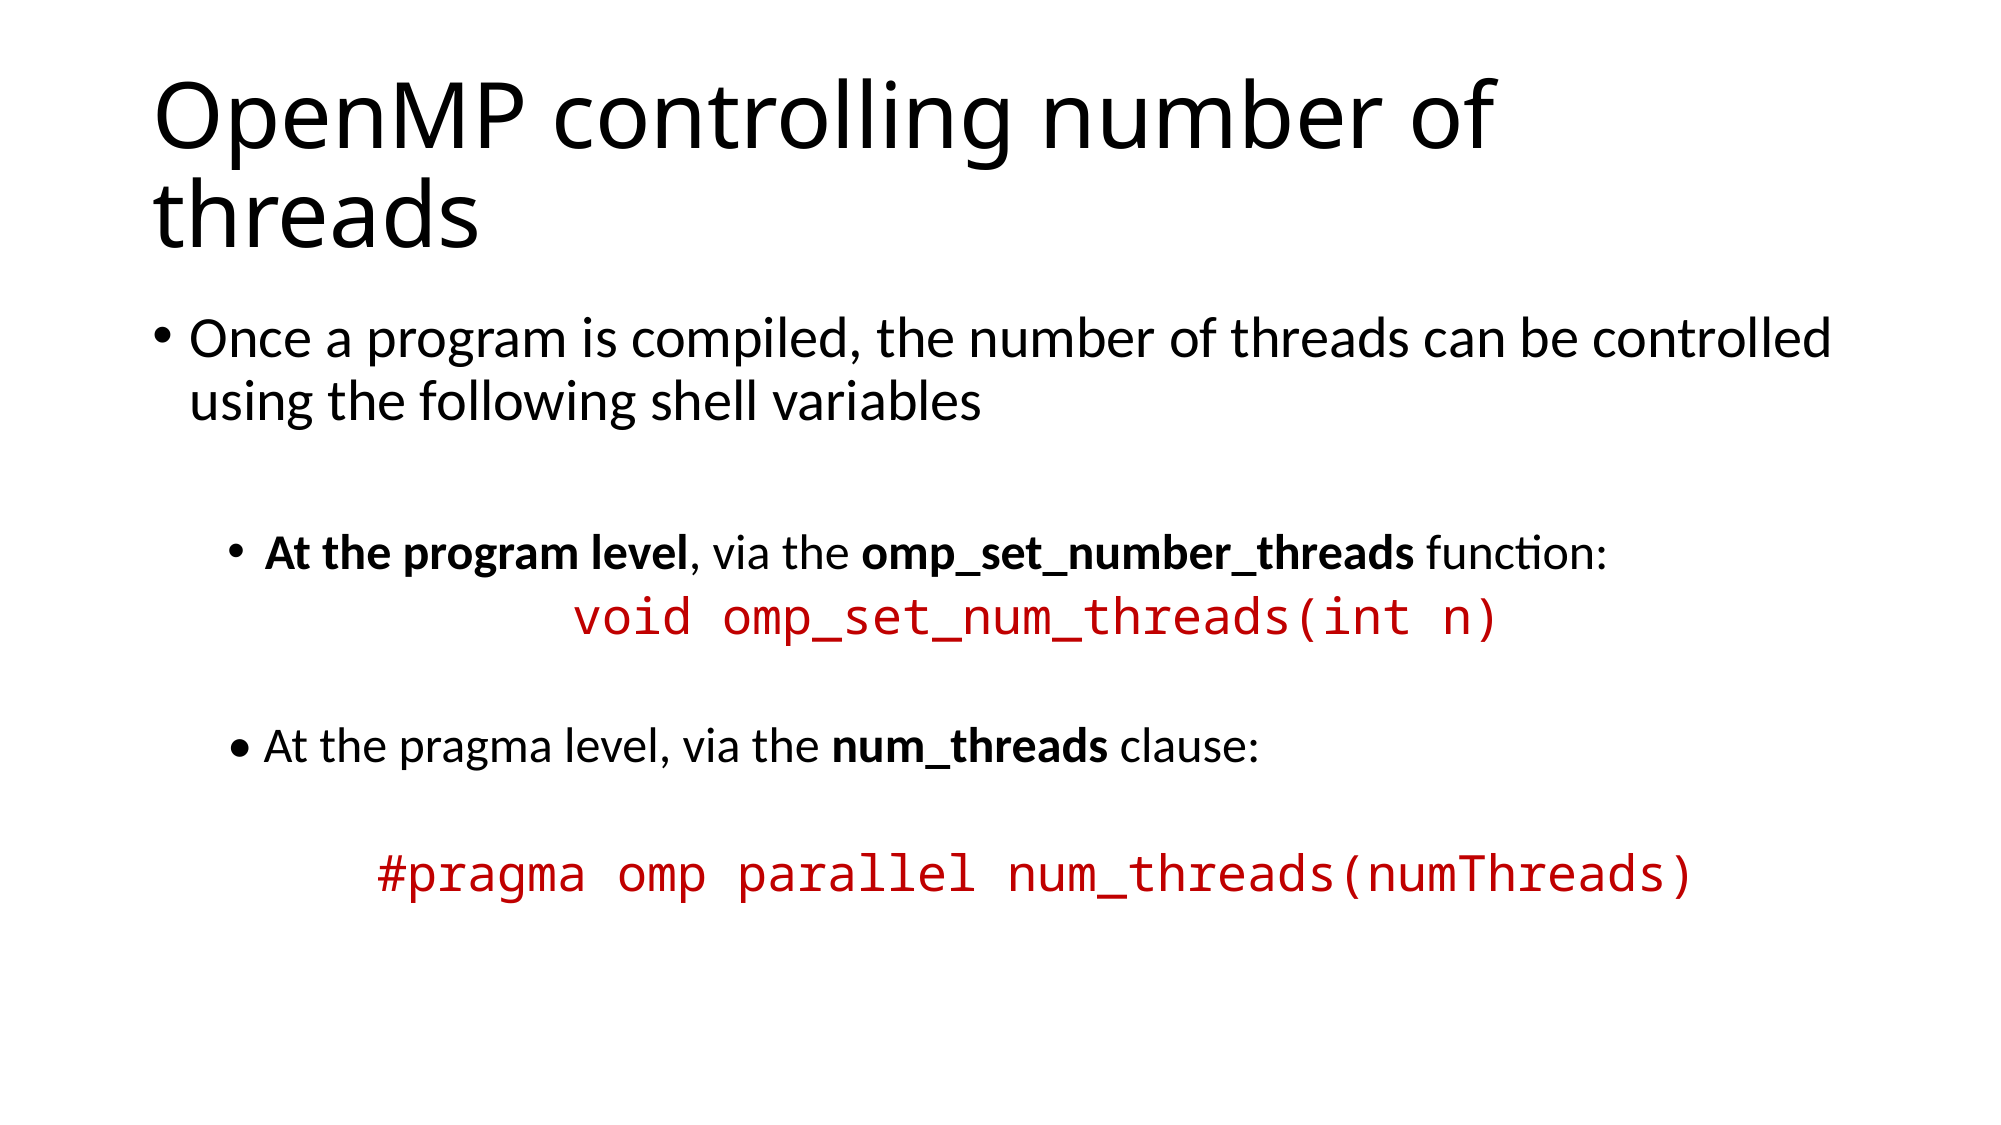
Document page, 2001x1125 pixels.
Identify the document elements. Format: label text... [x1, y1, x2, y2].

title OpenMP controlling number of threads [137, 59, 1863, 278]
list Once a program is compiled, the number of threads can be controlled using the following shell variables At the program level, via the omp_set_number_threads function: void omp_set_num_threads(int n) • At the pragma level, via the num_threads clause: #pragma omp parallel num_threads(numThreads) [137, 299, 1863, 1014]
